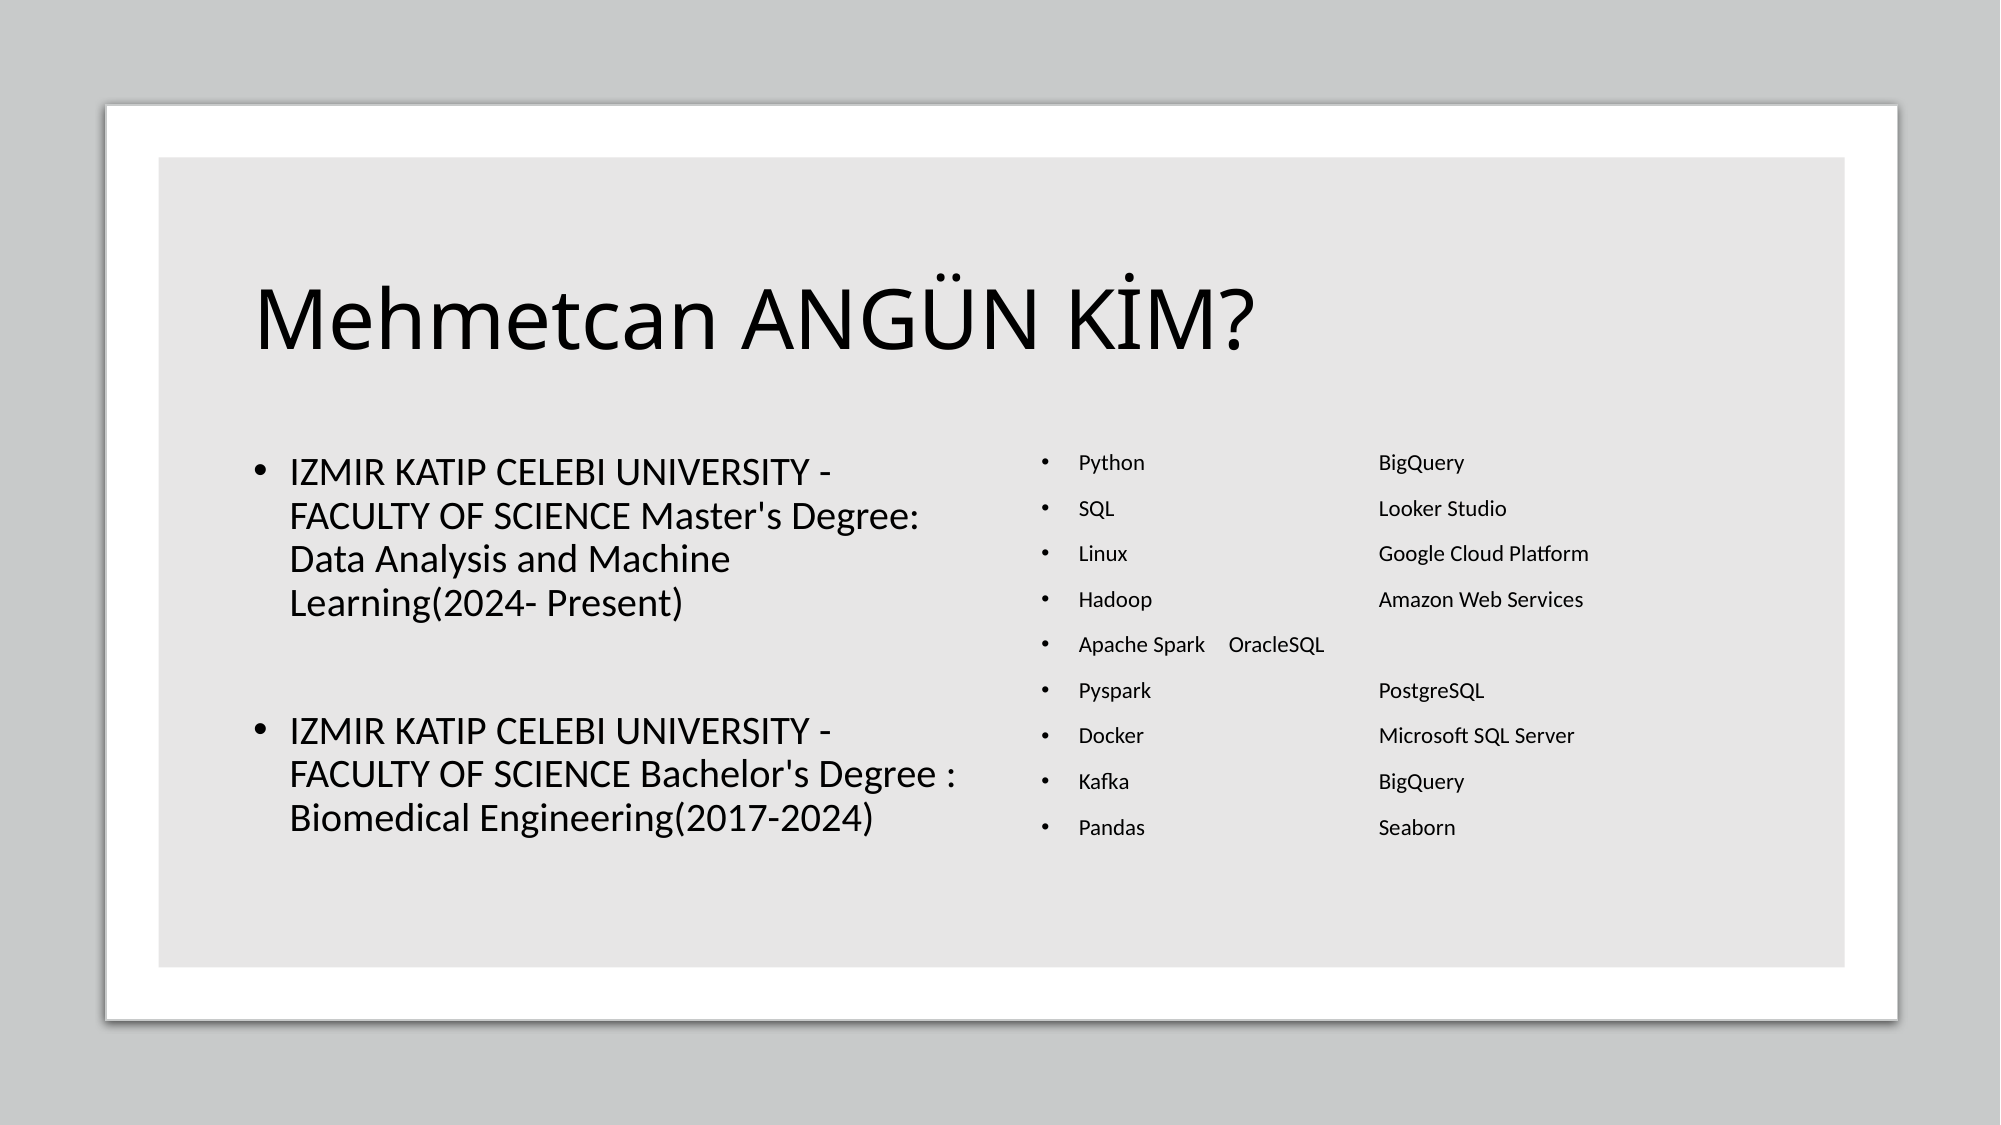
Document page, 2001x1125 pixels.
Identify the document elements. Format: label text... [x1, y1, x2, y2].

text_box [158, 156, 1846, 968]
text_box [0, 0, 2000, 1125]
list Python BigQuery SQL Looker Studio Linux Google Cloud Platform Hadoop Amazon Web Services Apache Spark OracleSQL Pyspark PostgreSQL Docker Microsoft SQL Server Kafka BigQuery Pandas Seaborn [1026, 443, 1774, 887]
list IZMIR KATIP CELEBI UNIVERSITY - FACULTY OF SCIENCE Master's Degree: Data Analysis and Machine Learning(2024- Present) IZMIR KATIP CELEBI UNIVERSITY - FACULTY OF SCIENCE Bachelor's Degree : Biomedical Engineering(2017-2024) [238, 443, 974, 887]
title Mehmetcan ANGÜN KİM? [238, 236, 1774, 408]
text_box [105, 104, 1898, 1021]
